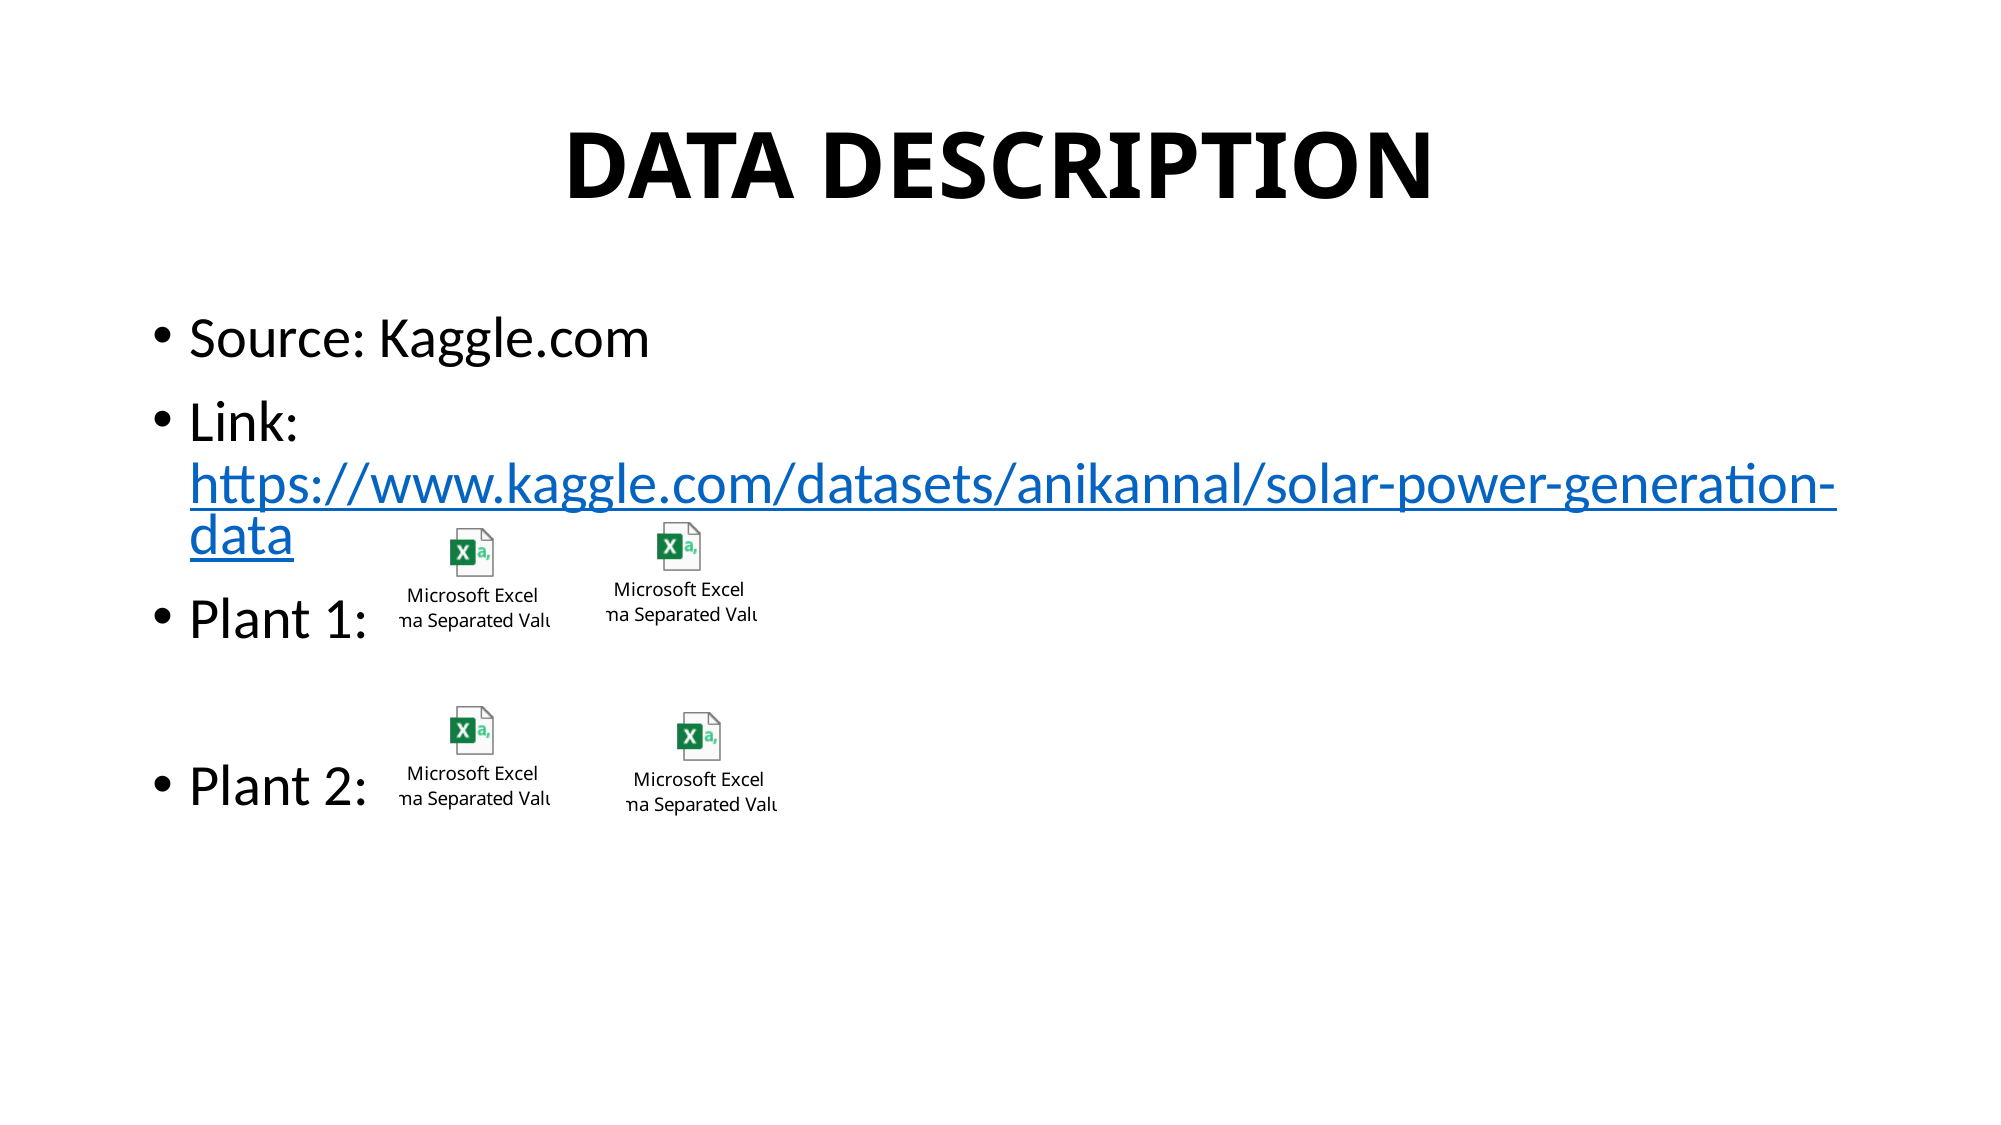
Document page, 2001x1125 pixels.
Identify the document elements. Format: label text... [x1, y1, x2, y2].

list Source: Kaggle.com Link: https://www.kaggle.com/datasets/anikannal/solar-power-generation-data Plant 1: Plant 2: [137, 299, 1863, 1014]
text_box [606, 521, 757, 652]
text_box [626, 711, 777, 842]
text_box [399, 527, 550, 658]
title DATA DESCRIPTION [137, 59, 1863, 278]
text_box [399, 705, 550, 836]
